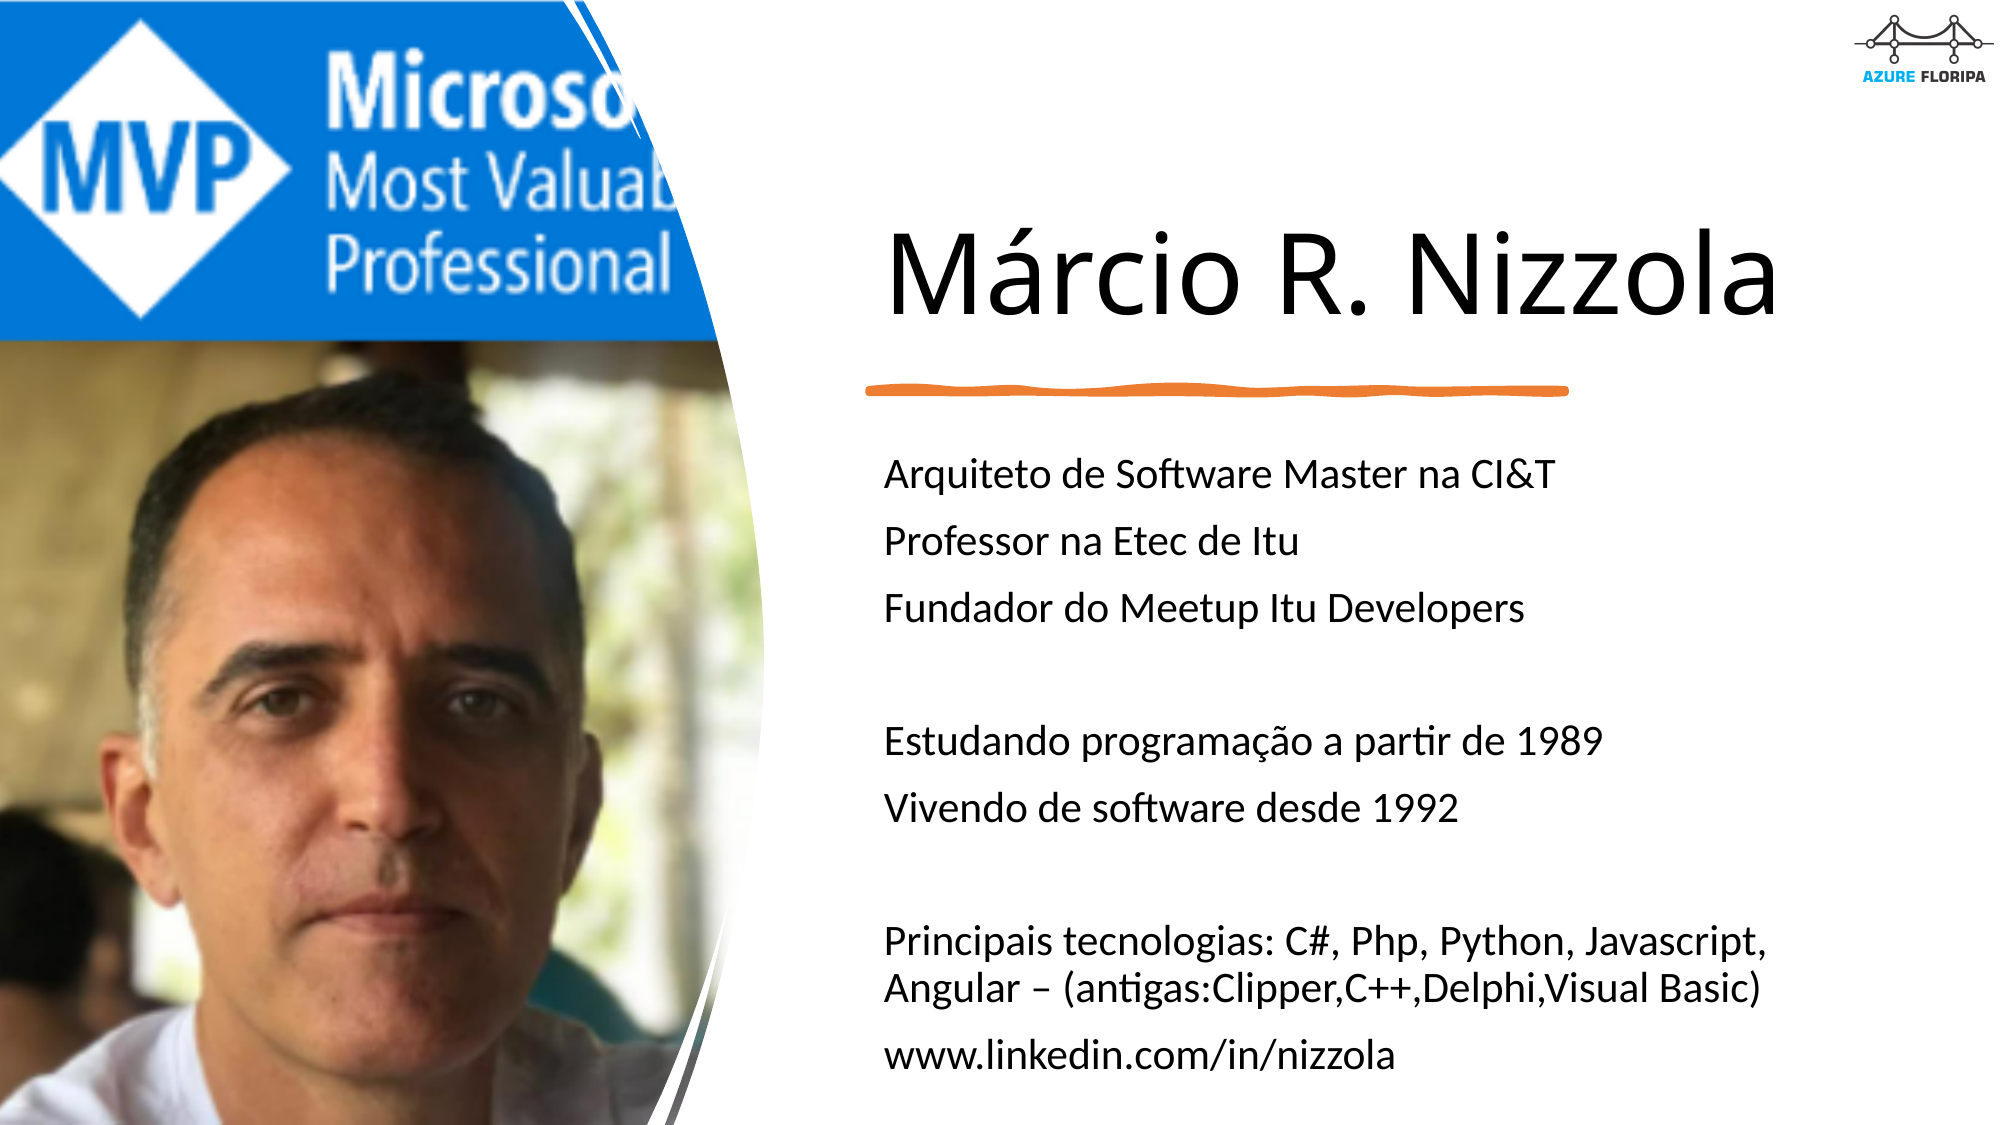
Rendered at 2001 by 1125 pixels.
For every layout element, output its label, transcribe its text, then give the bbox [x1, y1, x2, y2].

title Márcio R. Nizzola [869, 53, 1895, 347]
text_box [867, 385, 1567, 396]
picture [1843, 0, 2000, 90]
text_box [764, 0, 2000, 1125]
picture [0, 0, 764, 1125]
list Arquiteto de Software Master na CI&T Professor na Etec de Itu Fundador do Meetup Itu Developers Estudando programação a partir de 1989 Vivendo de software desde 1992 Principais tecnologias: C#, Php, Python, Javascript, Angular – (antigas:Clipper,C++,Delphi,Visual Basic) www.linkedin.com/in/nizzola [869, 443, 1895, 1087]
